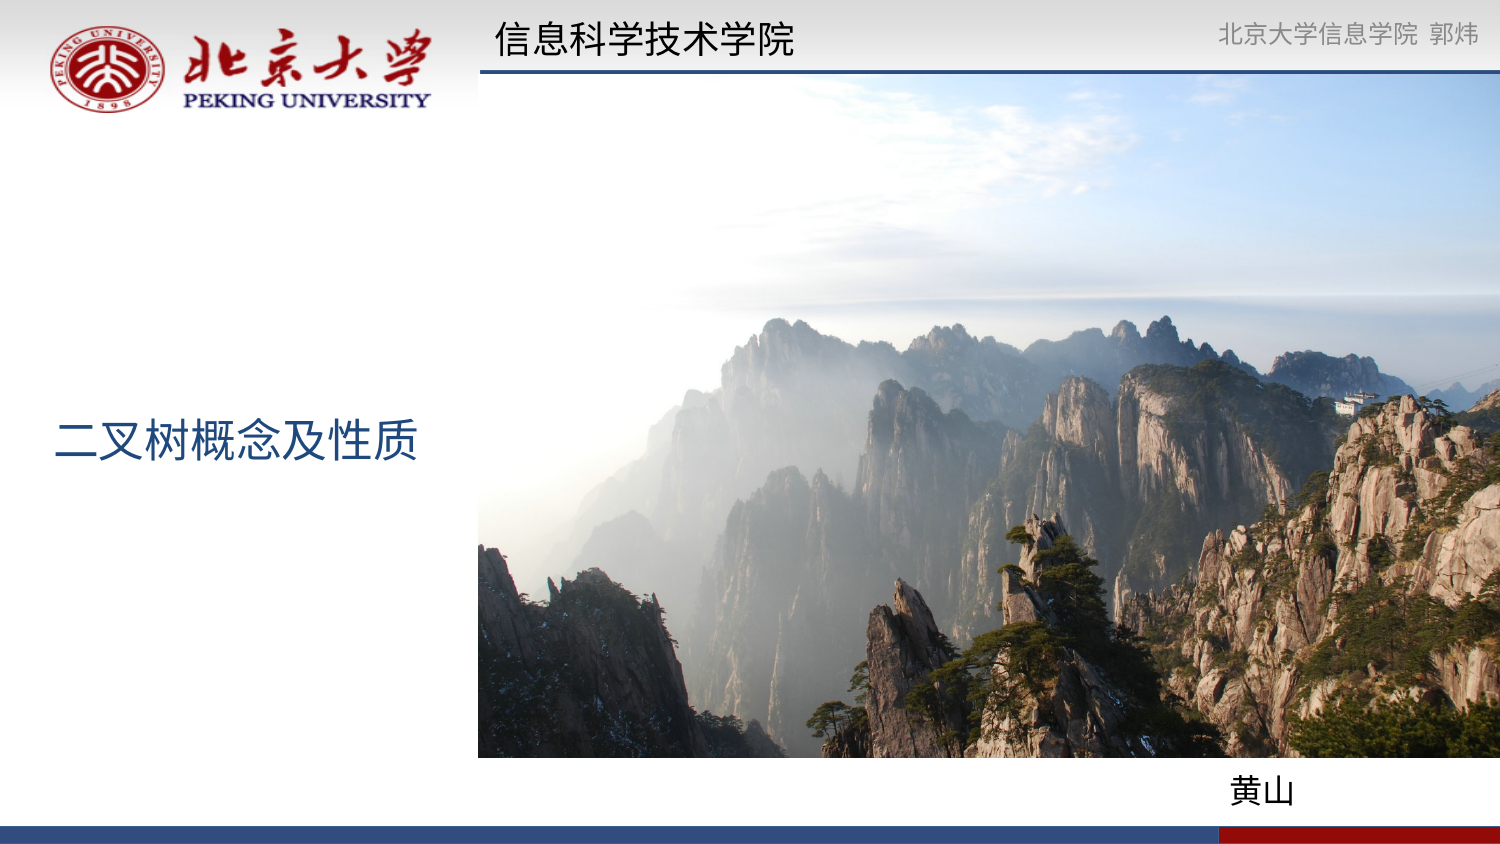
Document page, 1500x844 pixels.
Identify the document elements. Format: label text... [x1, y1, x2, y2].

text_box 黄山 [1214, 767, 1312, 818]
title 二叉树概念及性质 [0, 398, 473, 481]
picture [0, 0, 1500, 759]
text_box 信息科学技术学院 [480, 8, 810, 69]
